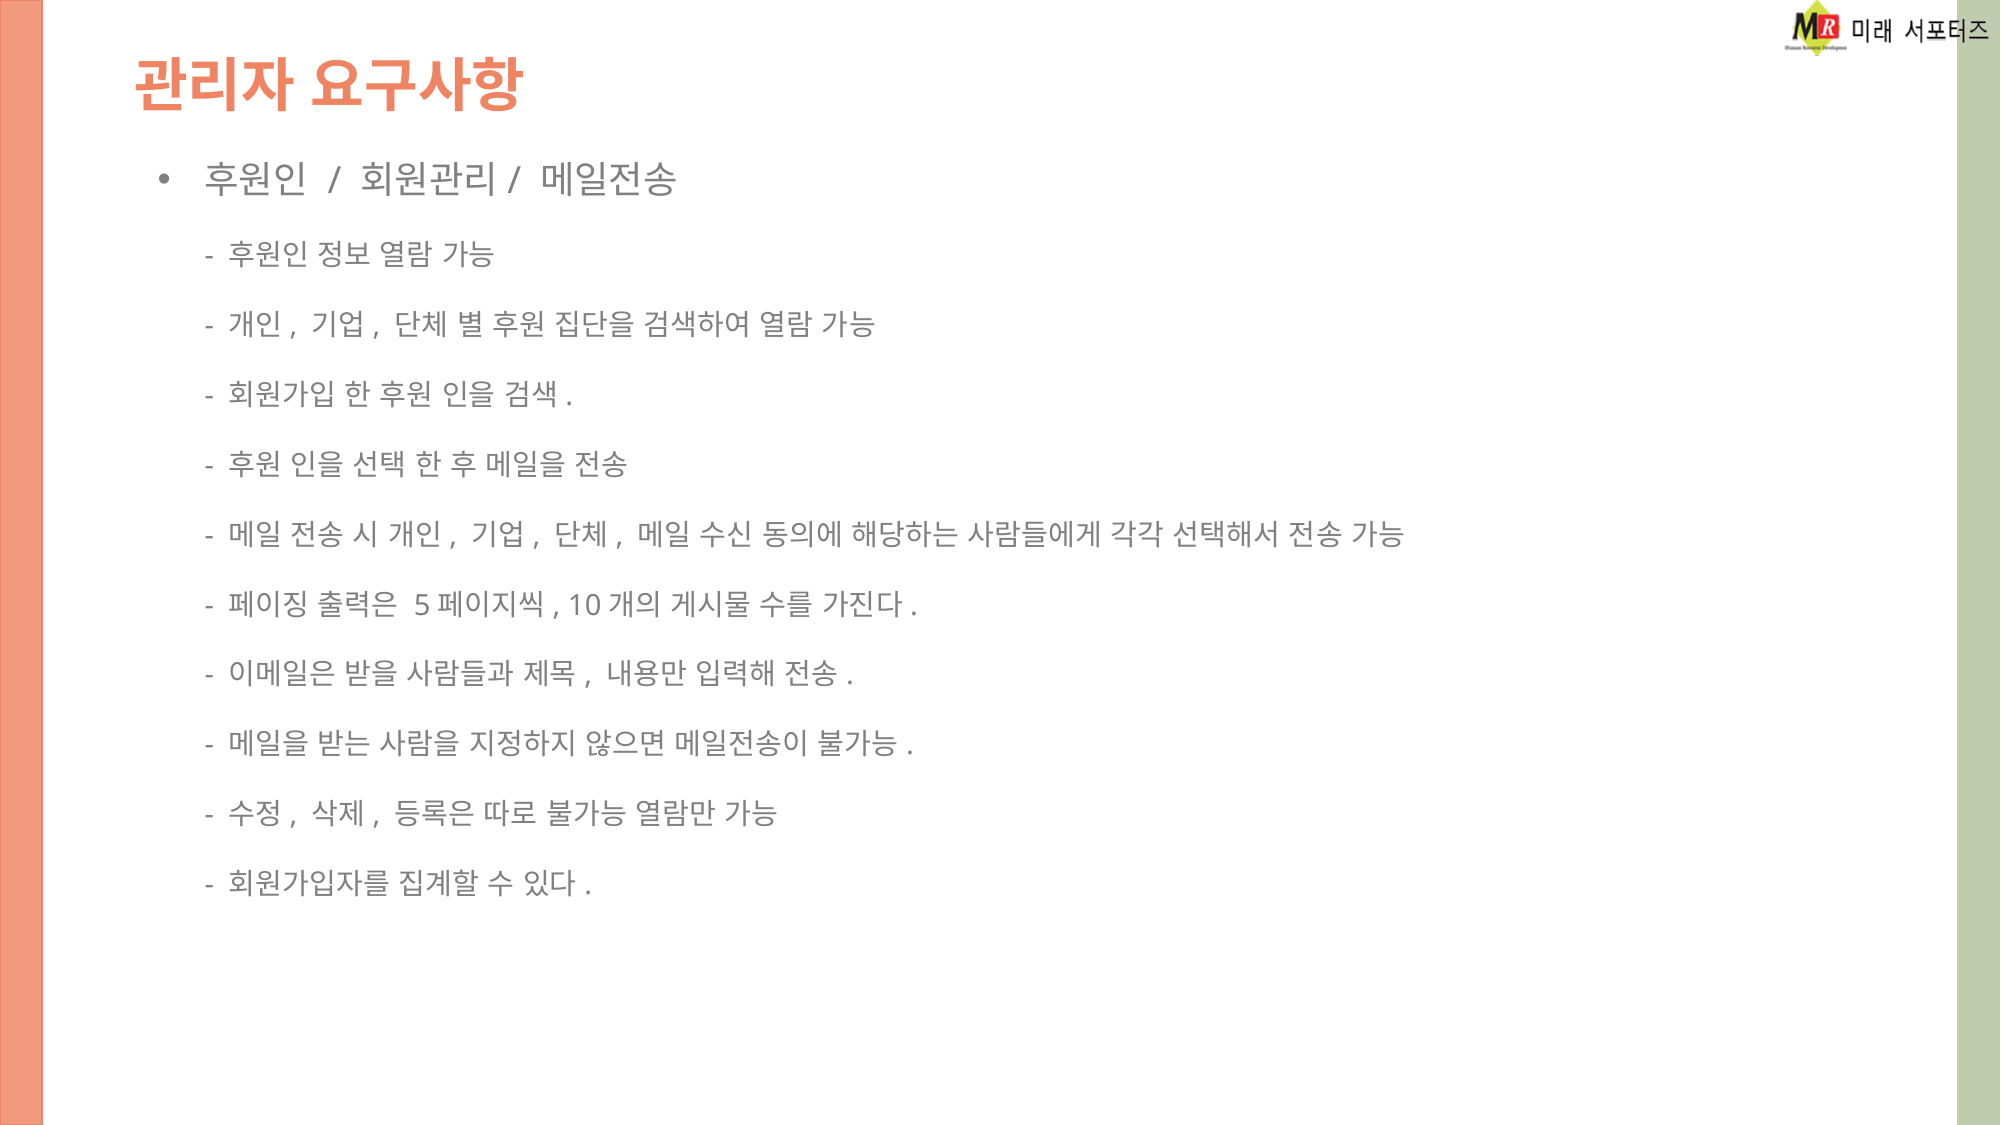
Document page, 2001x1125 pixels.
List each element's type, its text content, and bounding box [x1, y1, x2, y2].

text_box [202, 264, 280, 422]
text_box 관리자 요구사항 [119, 40, 540, 126]
picture [1719, 0, 2000, 72]
text_box [0, 0, 43, 1125]
text_box [1957, 72, 2000, 1125]
text_box 후원인 / 회원관리/ 메일전송 - 후원인 정보 열람 가능 - 개인, 기업, 단체 별 후원 집단을 검색하여 열람 가능 - 회원가입 한 후원 인을 검색. - 후원 인을 선택 한 후 메일을 전송 - 메일 전송 시 개인, 기업, 단체, 메일 수신 동의에 해당하는 사람들에게 각각 선택해서 전송 가능 - 페이징 출력은 5페이지씩, 10개의 게시물 수를 가진다. - 이메일은 받을 사람들과 제목, 내용만 입력해 전송. - 메일을 받는 사람을 지정하지 않으면 메일전송이 불가능. - 수정, 삭제, 등록은 따로 불가능 열람만 가능 - 회원가입자를 집계할 수 있다. [142, 148, 1515, 1013]
